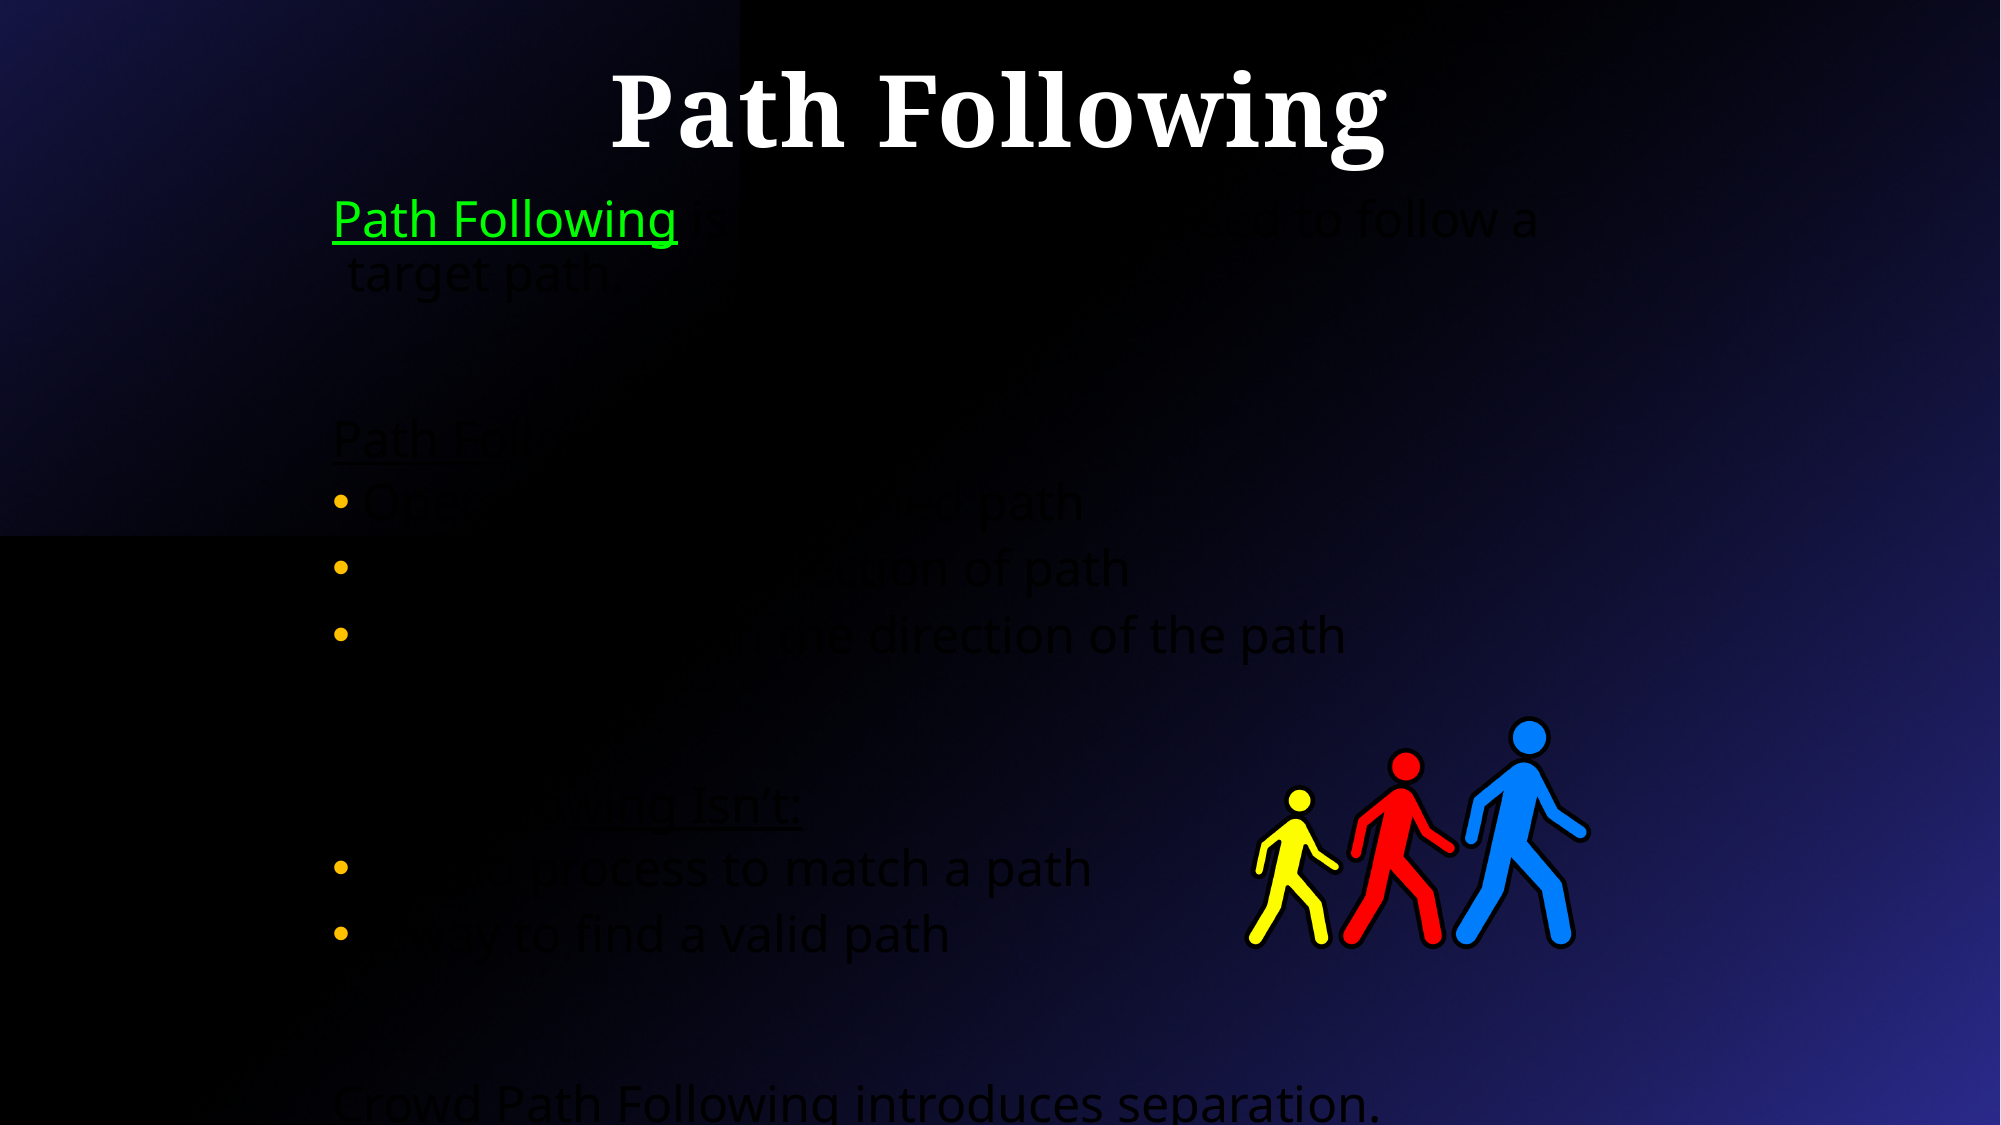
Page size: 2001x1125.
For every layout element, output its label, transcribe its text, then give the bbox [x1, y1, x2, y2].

title Path Following [324, 21, 1675, 209]
list Path Following is steering behavior used to follow a target path. Path Following: Operates on a predefined path Follows general direction of path Applies a force in the direction of the path Path Following Isn’t: A rigid process to match a path A way to find a valid path Crowd Path Following introduces separation. [324, 186, 1619, 1104]
picture [0, 0, 2001, 1125]
